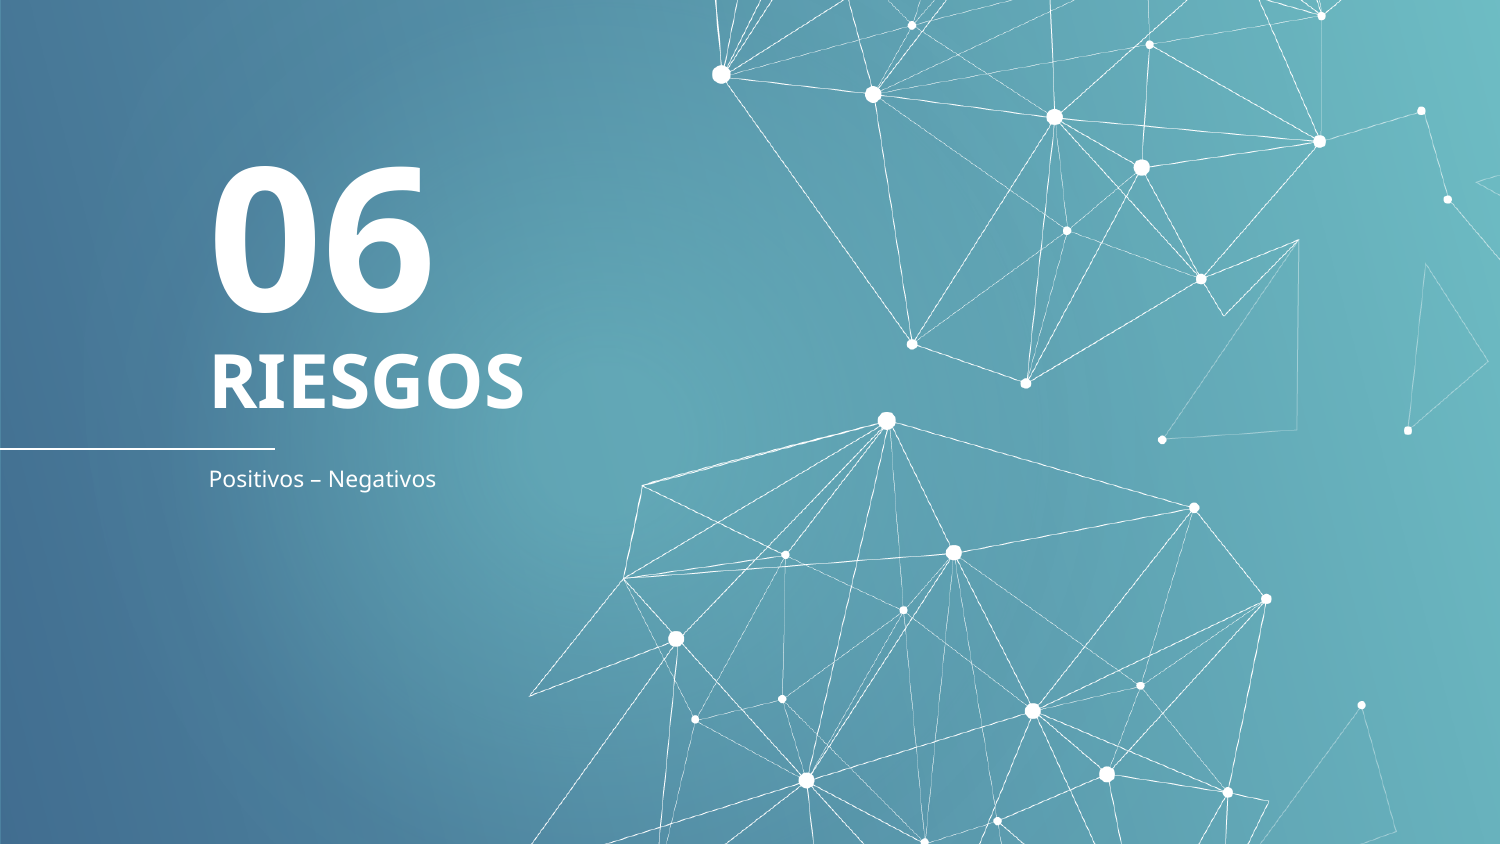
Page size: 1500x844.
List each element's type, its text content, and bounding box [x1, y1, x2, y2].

subtitle Positivos – Negativos [193, 449, 887, 538]
title 06 [193, 169, 683, 294]
picture [0, 0, 1500, 844]
title RIESGOS [193, 220, 1289, 537]
